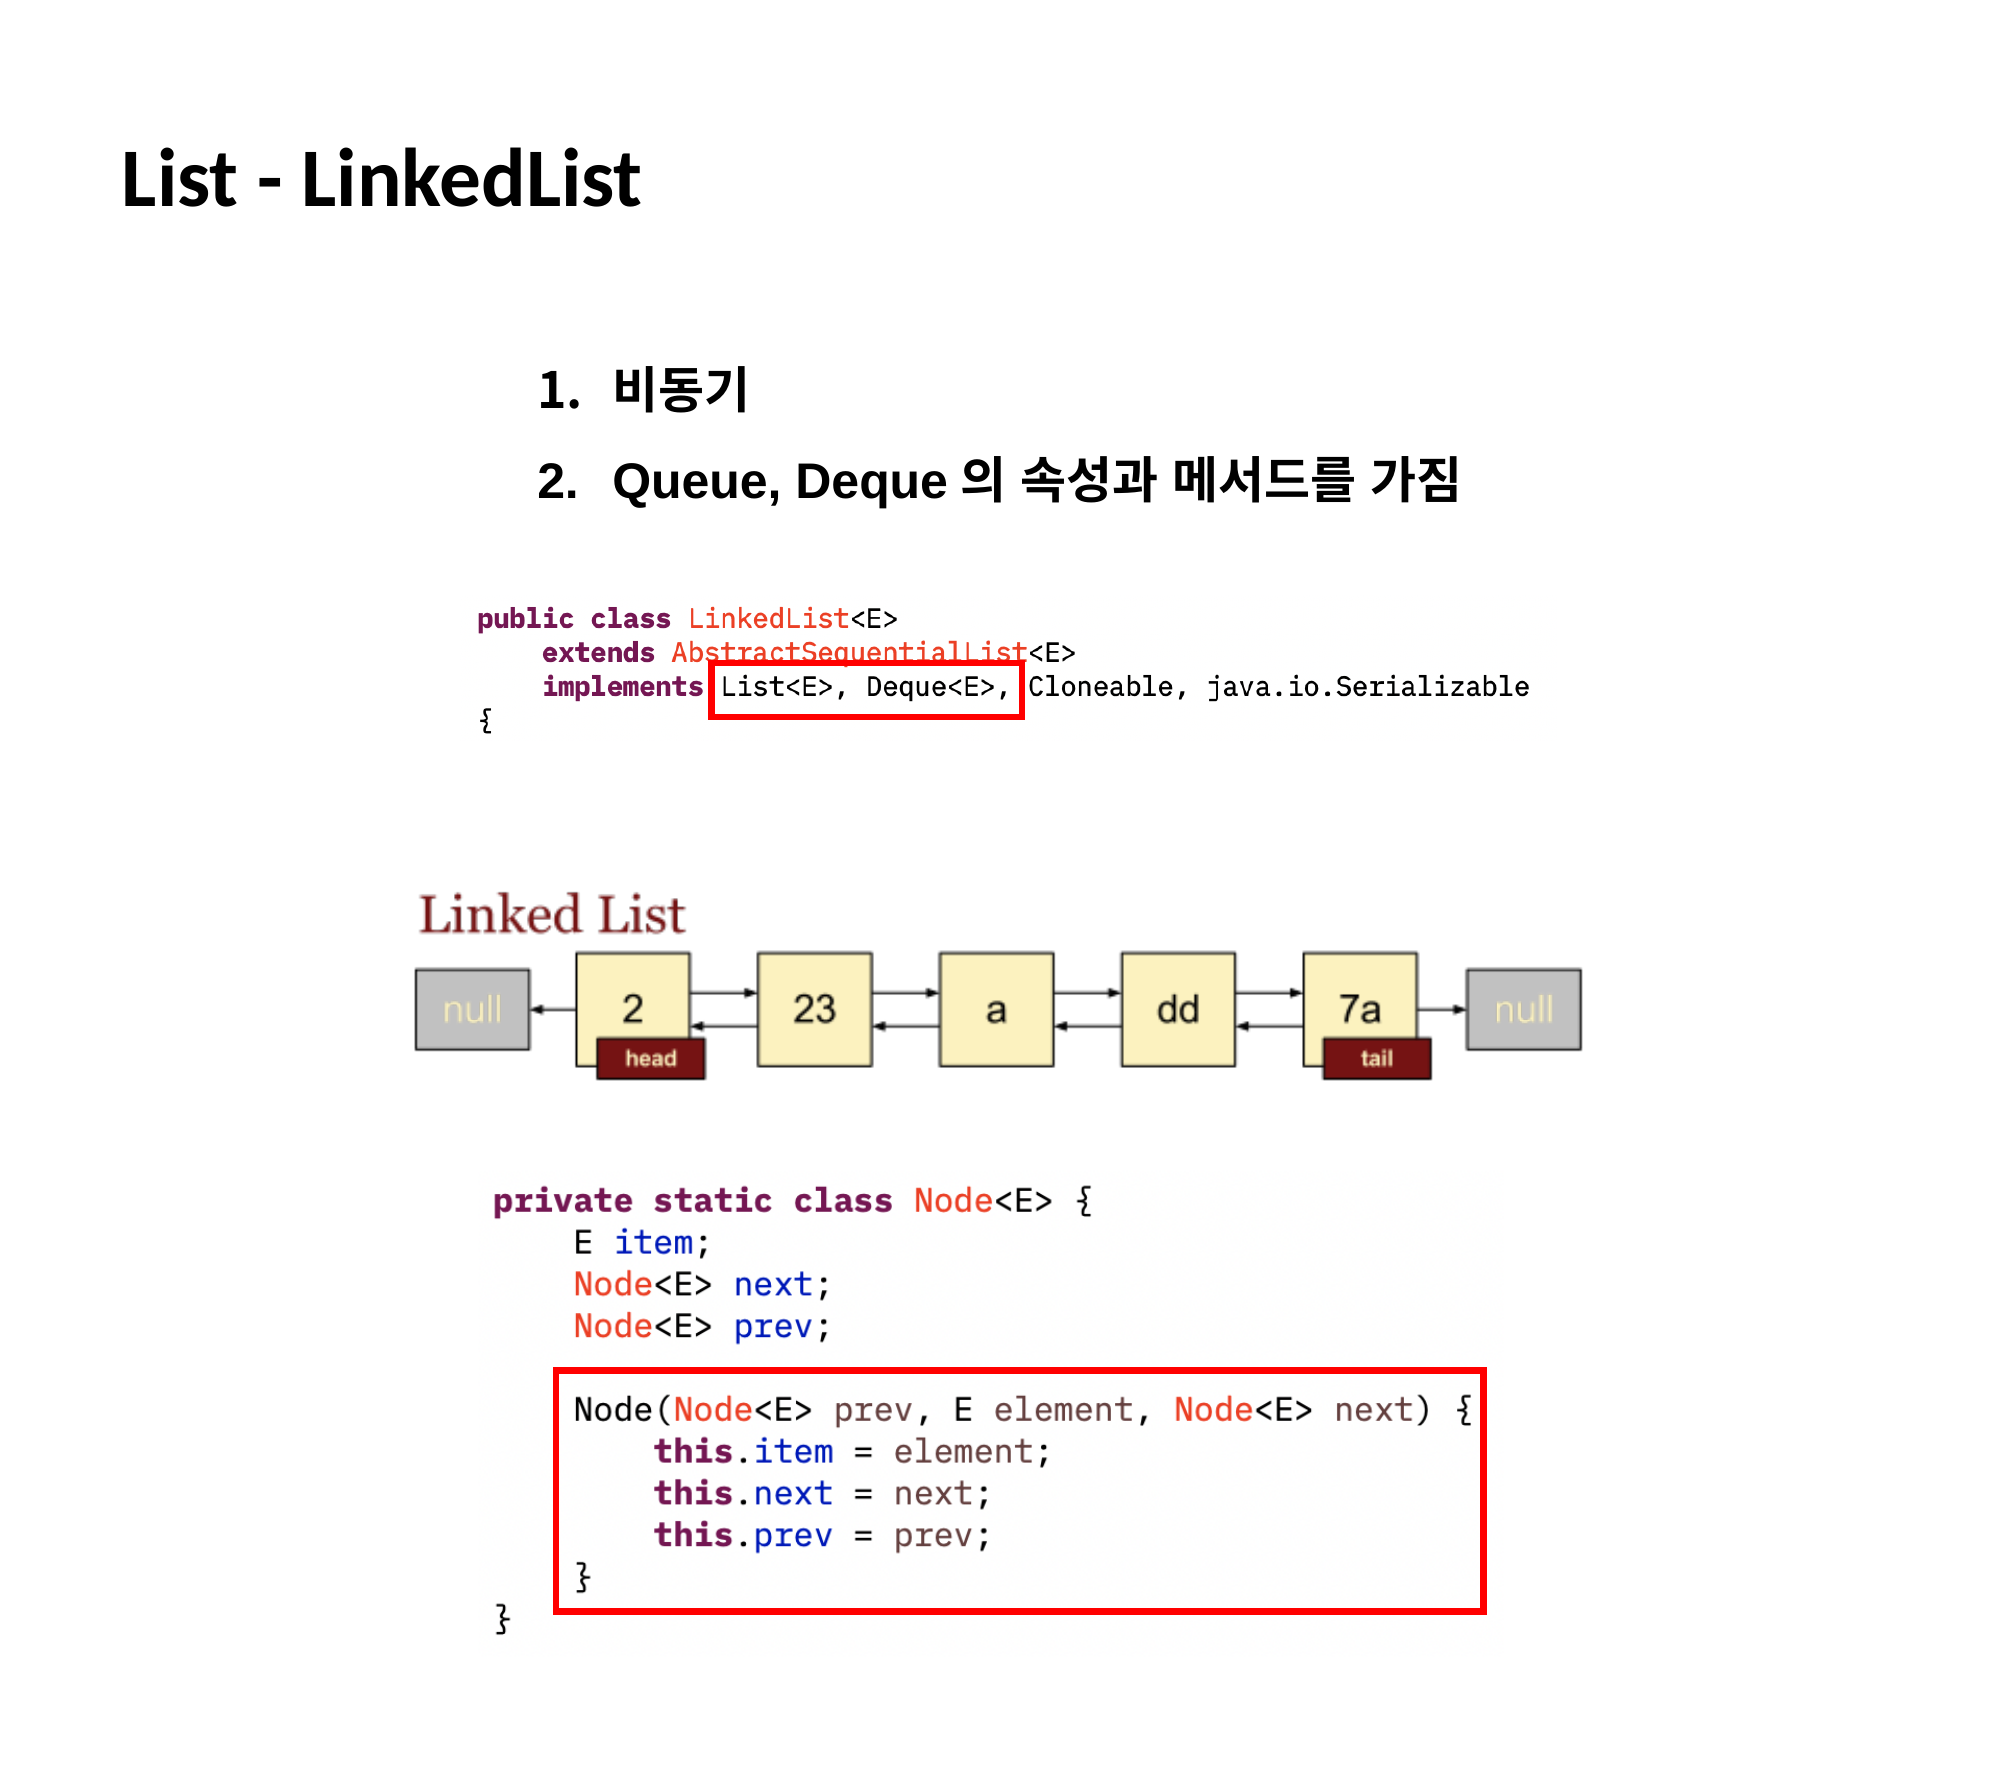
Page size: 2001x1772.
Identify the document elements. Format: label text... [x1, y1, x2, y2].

picture [460, 595, 1557, 742]
picture [478, 1170, 1504, 1657]
text_box 비동기 Queue, Deque의 속성과 메서드를 가짐 [522, 321, 1478, 516]
text_box List - LinkedList [107, 115, 659, 231]
picture [353, 860, 1647, 1112]
